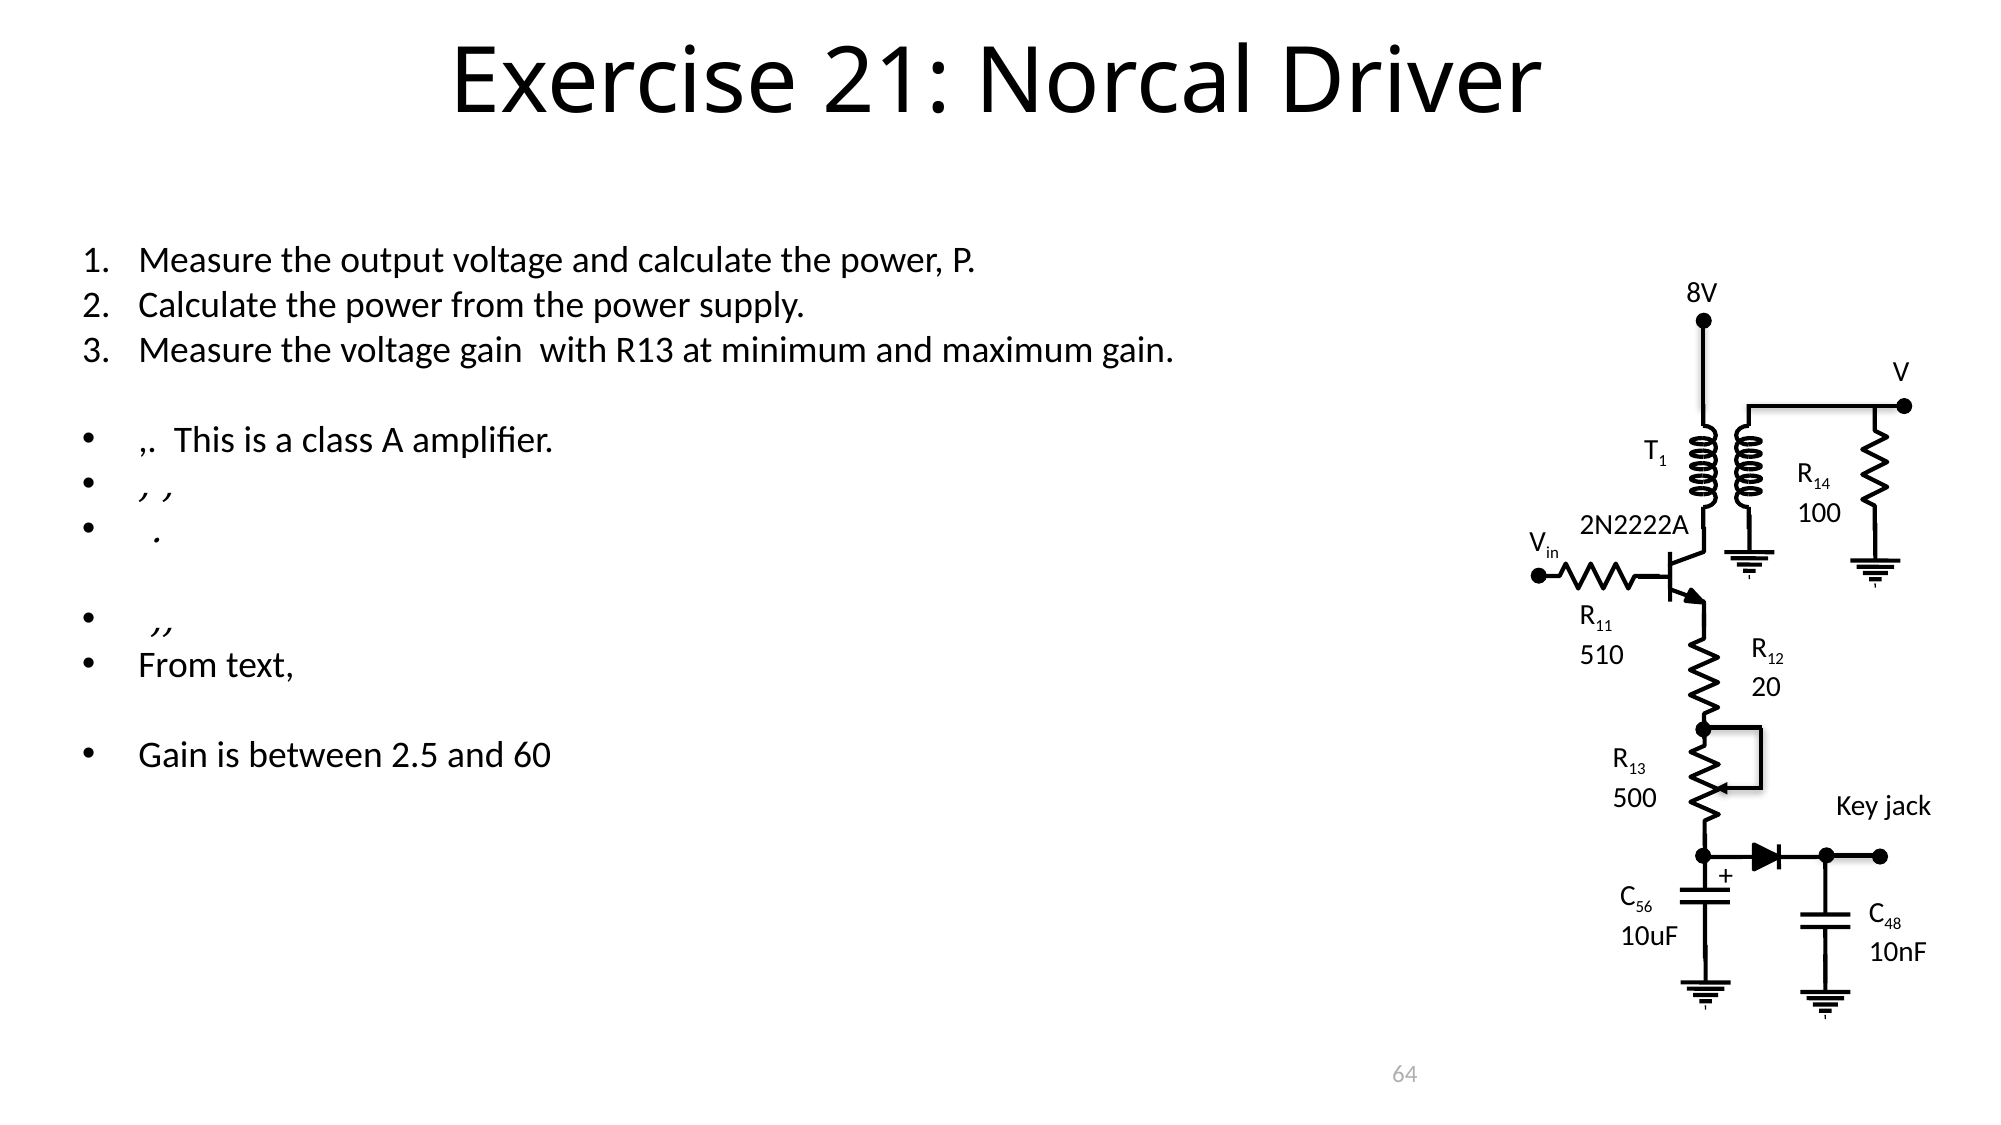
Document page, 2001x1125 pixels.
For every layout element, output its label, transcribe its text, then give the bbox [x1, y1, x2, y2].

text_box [1522, 266, 1948, 1017]
slide_number 64 [1074, 738, 1425, 1125]
text_box Exercise 21: Norcal Driver [20, 20, 1975, 131]
